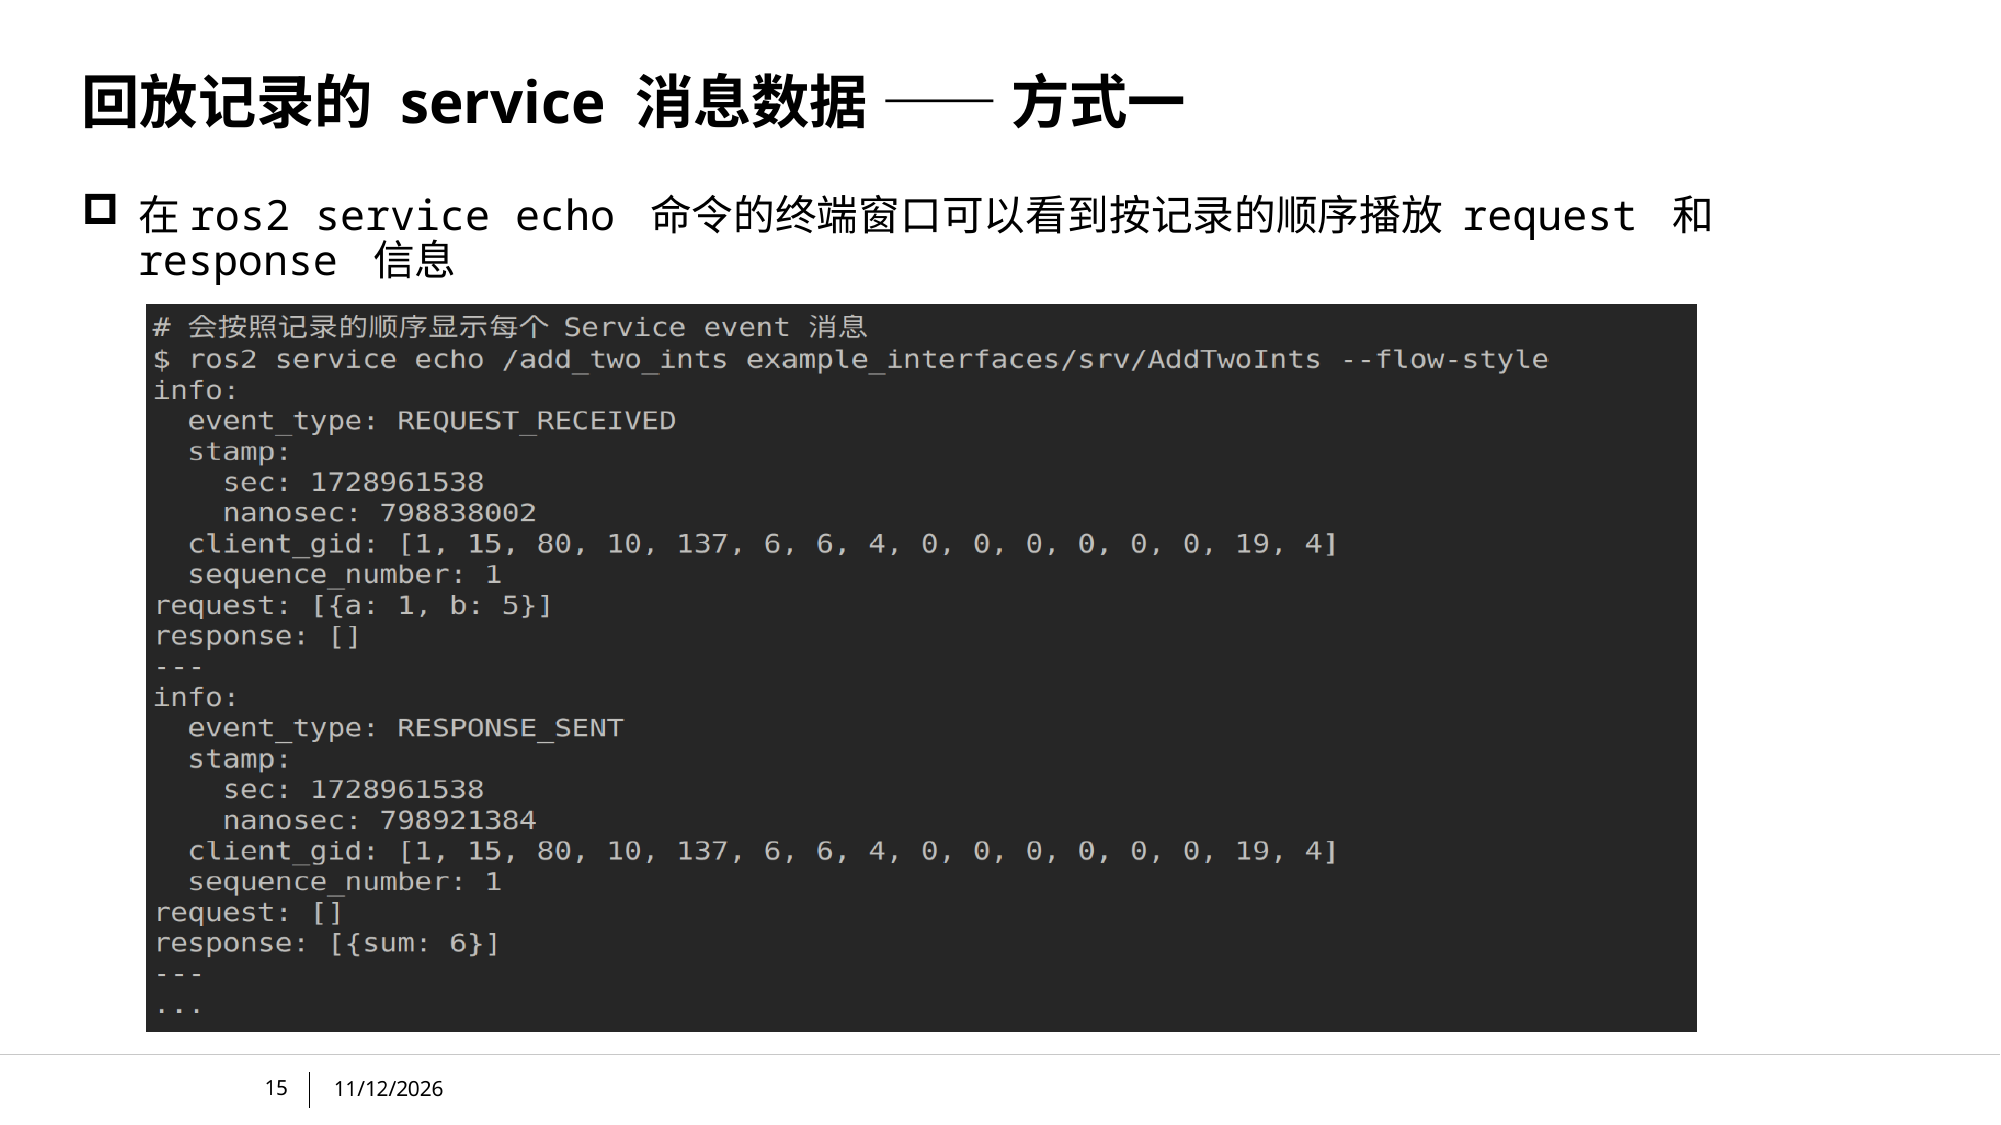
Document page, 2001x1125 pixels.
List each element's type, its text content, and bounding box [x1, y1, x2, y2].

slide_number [318, 1072, 462, 1107]
title 回放记录的 service 消息数据 —— 方式一 [66, 59, 1933, 149]
picture [146, 304, 1697, 1032]
list 在ros2 service echo 命令的终端窗口可以看到按记录的顺序播放 request 和 response 信息 [66, 187, 1839, 1032]
slide_number 15 [232, 1071, 304, 1107]
